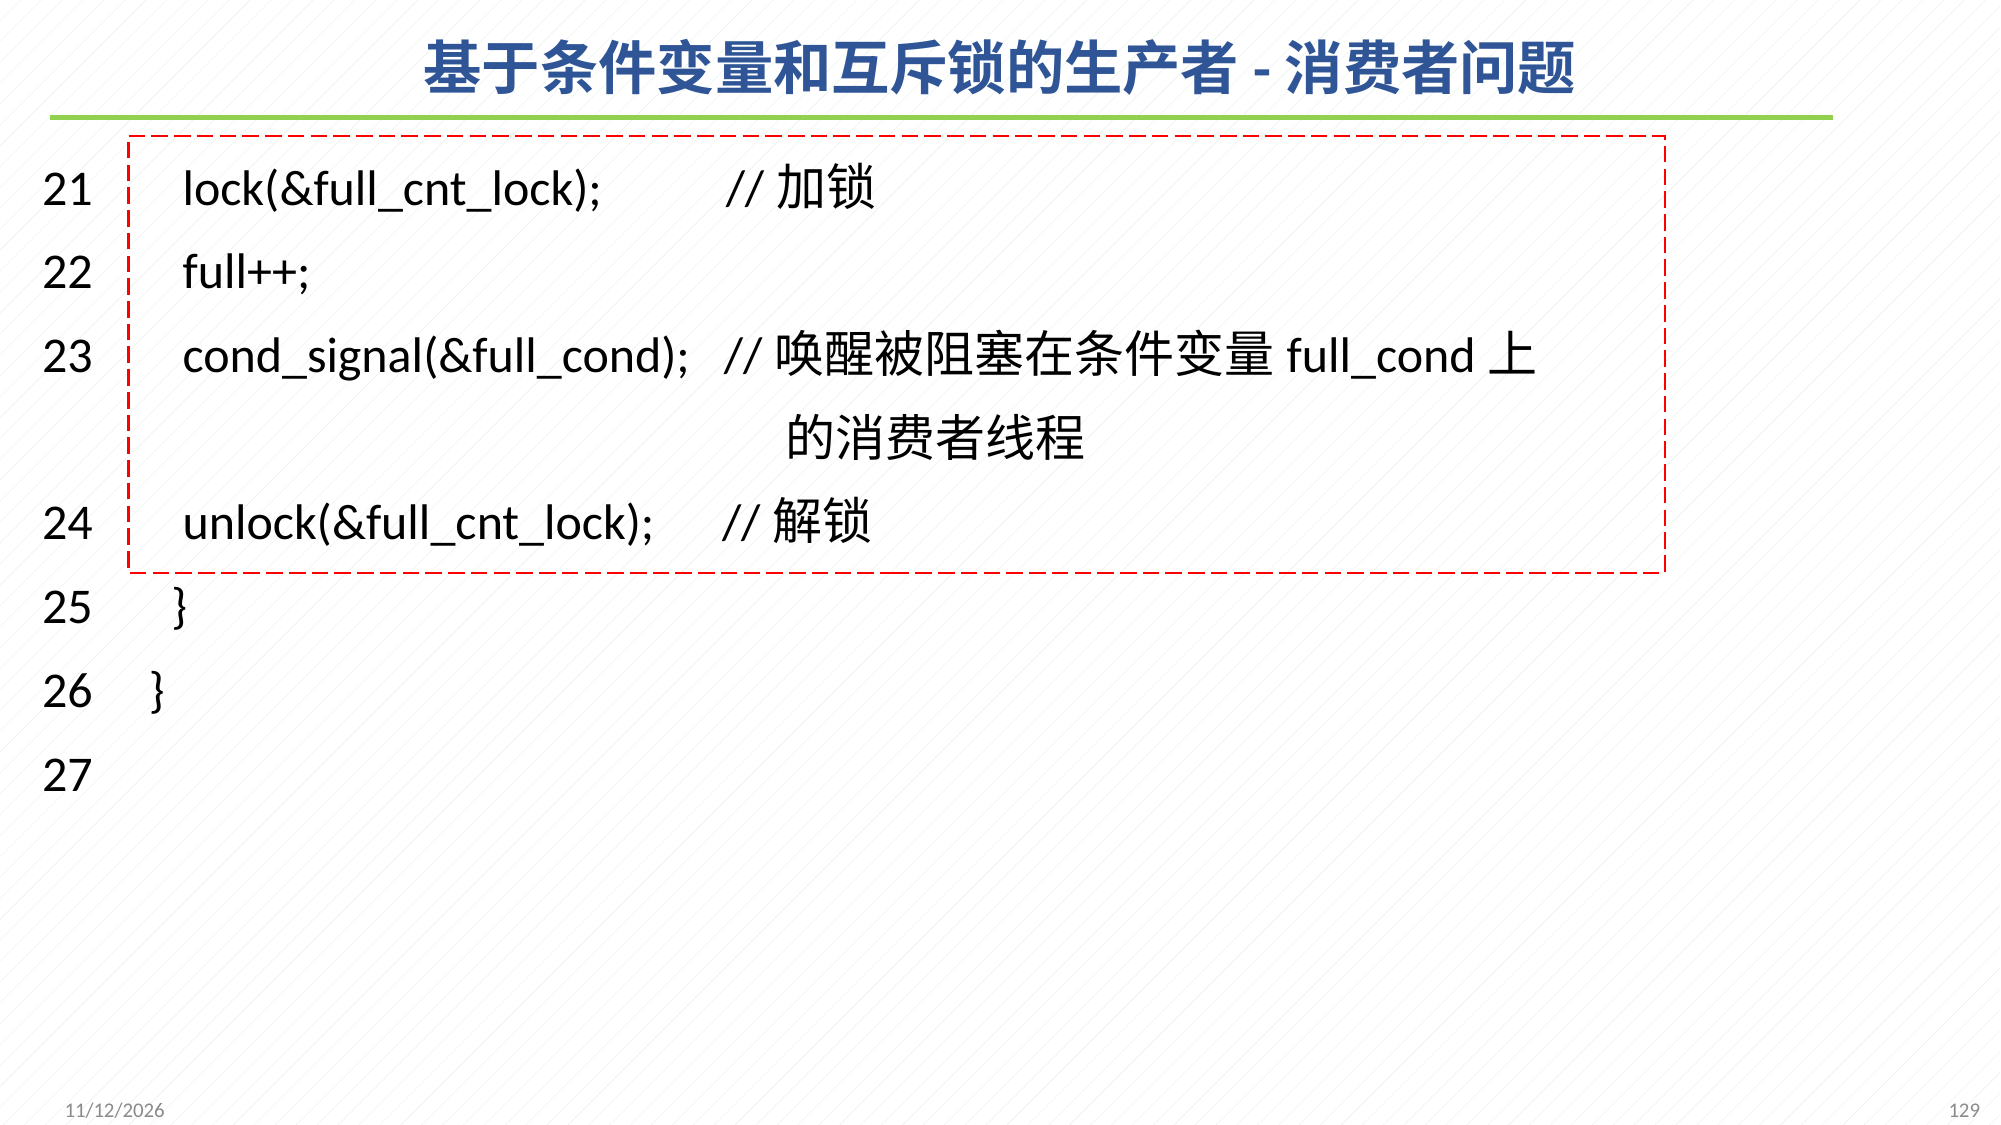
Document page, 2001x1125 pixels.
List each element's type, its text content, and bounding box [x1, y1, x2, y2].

text_box [127, 135, 1666, 574]
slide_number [49, 1090, 500, 1125]
slide_number 129 [1545, 1079, 1996, 1125]
text_box 21 lock(&full_cnt_lock); //加锁 22 full++; 23 cond_signal(&full_cond); //唤醒被阻塞在条件变量full_cond上 的消费者线程 24 unlock(&full_cnt_lock); //解锁 25 } 26 } 27 [27, 135, 1727, 1090]
title 基于条件变量和互斥锁的生产者-消费者问题 [50, 13, 1949, 129]
